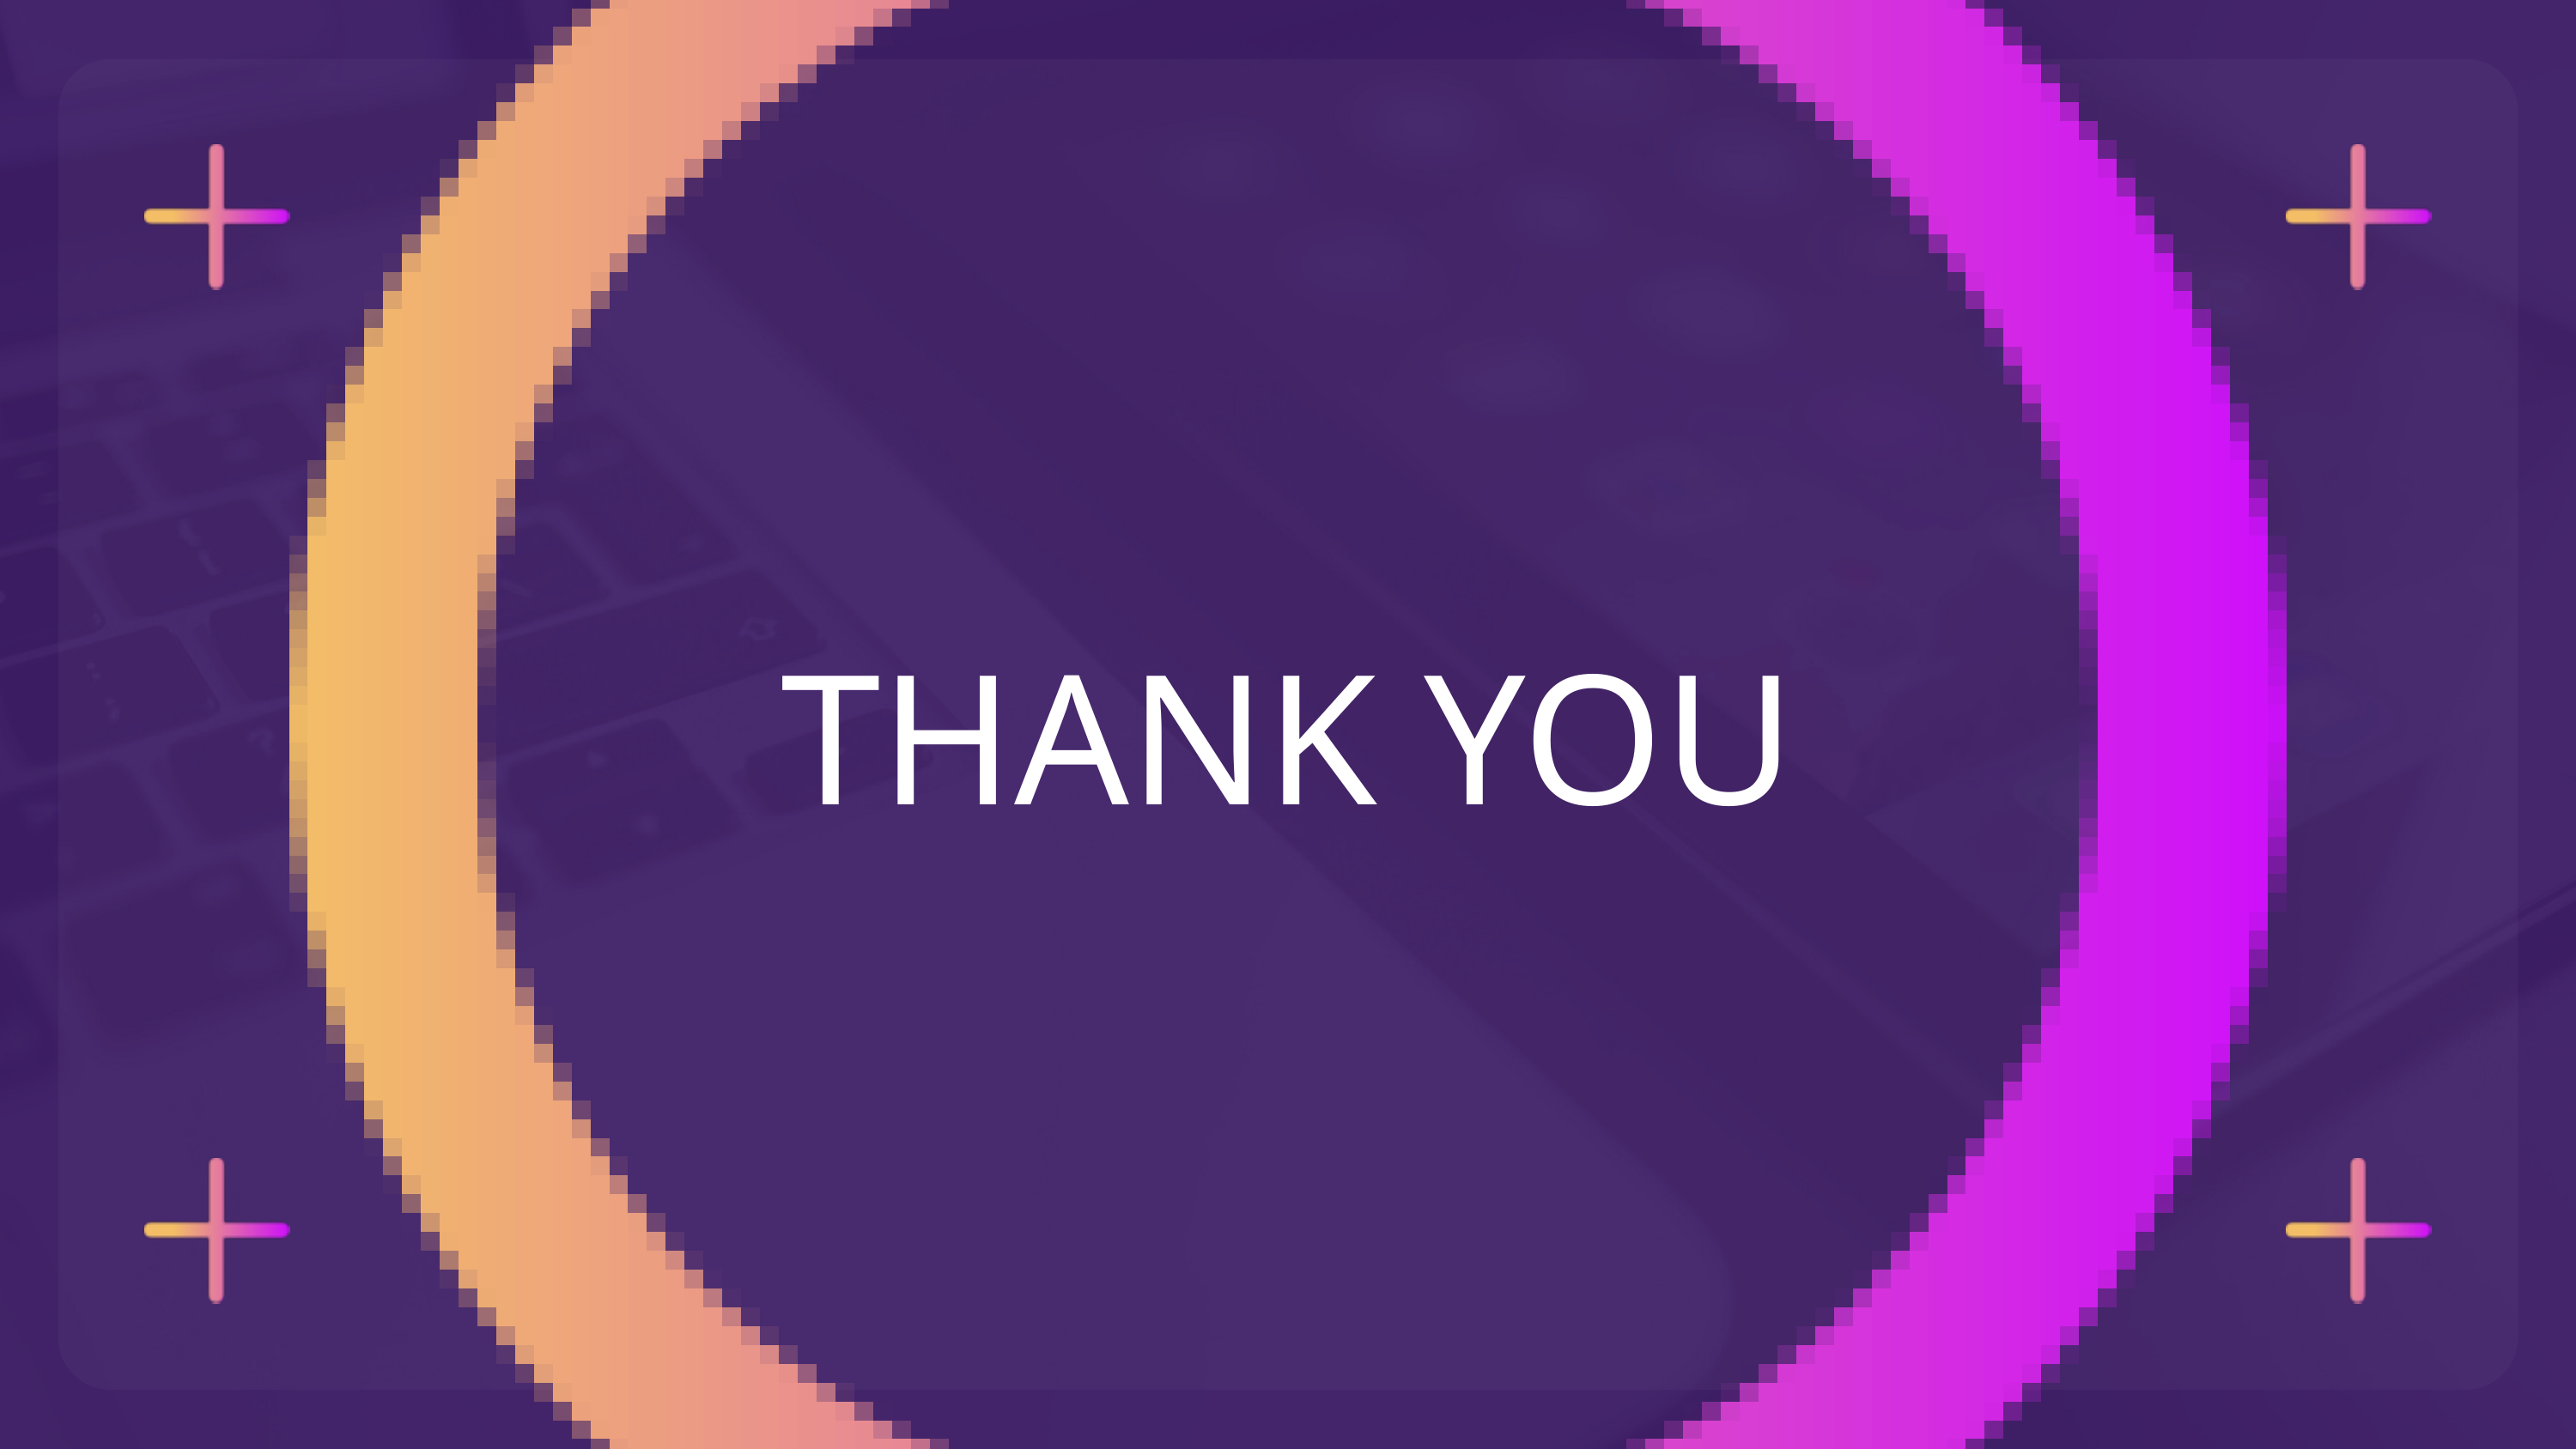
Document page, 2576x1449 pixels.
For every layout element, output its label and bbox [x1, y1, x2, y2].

picture [0, 0, 2576, 1449]
text_box [2293, 58, 2518, 1391]
text_box [58, 58, 283, 1391]
